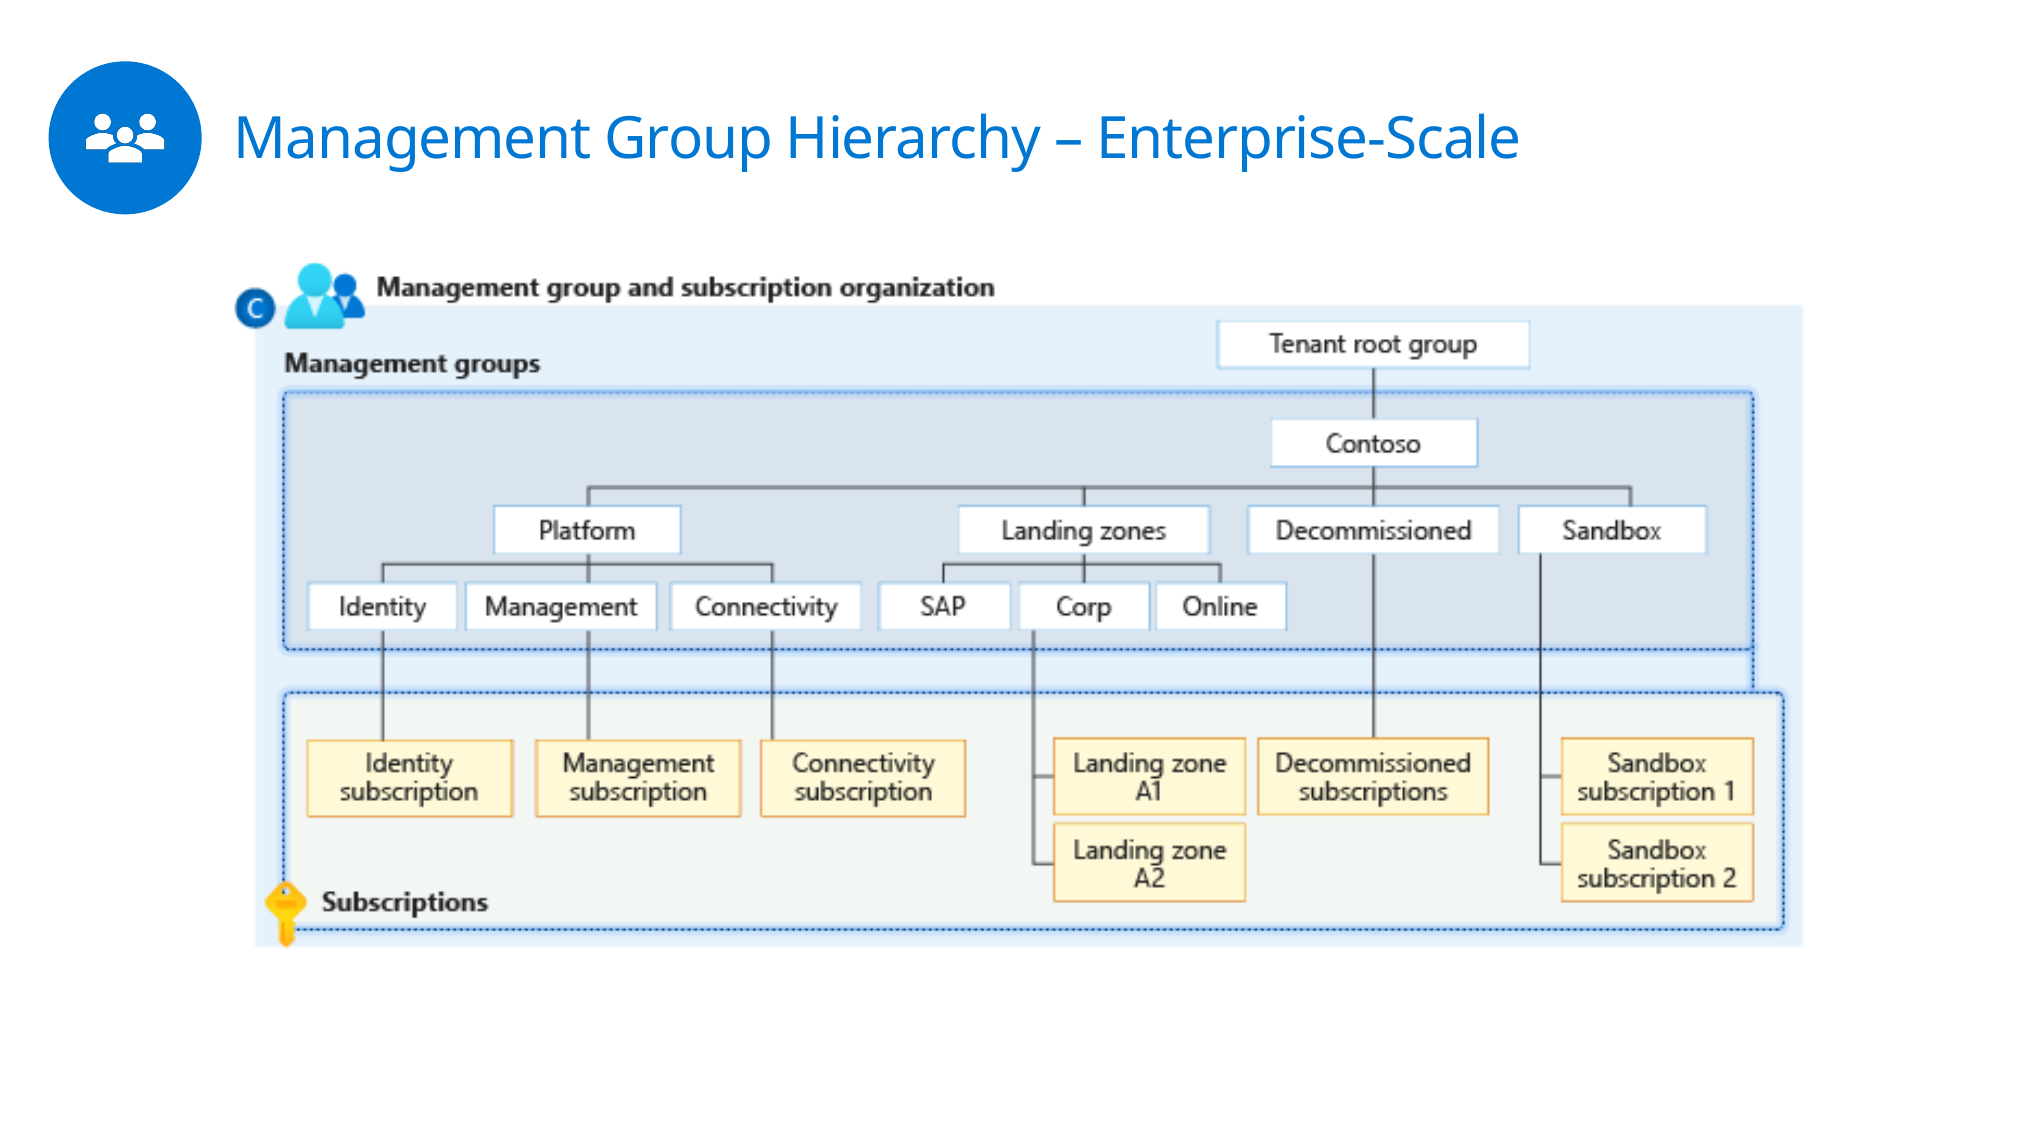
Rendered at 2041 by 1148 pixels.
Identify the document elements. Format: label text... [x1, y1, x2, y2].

title Management Group Hierarchy – Enterprise-Scale [233, 93, 1969, 230]
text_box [48, 61, 202, 215]
picture [233, 262, 1807, 953]
